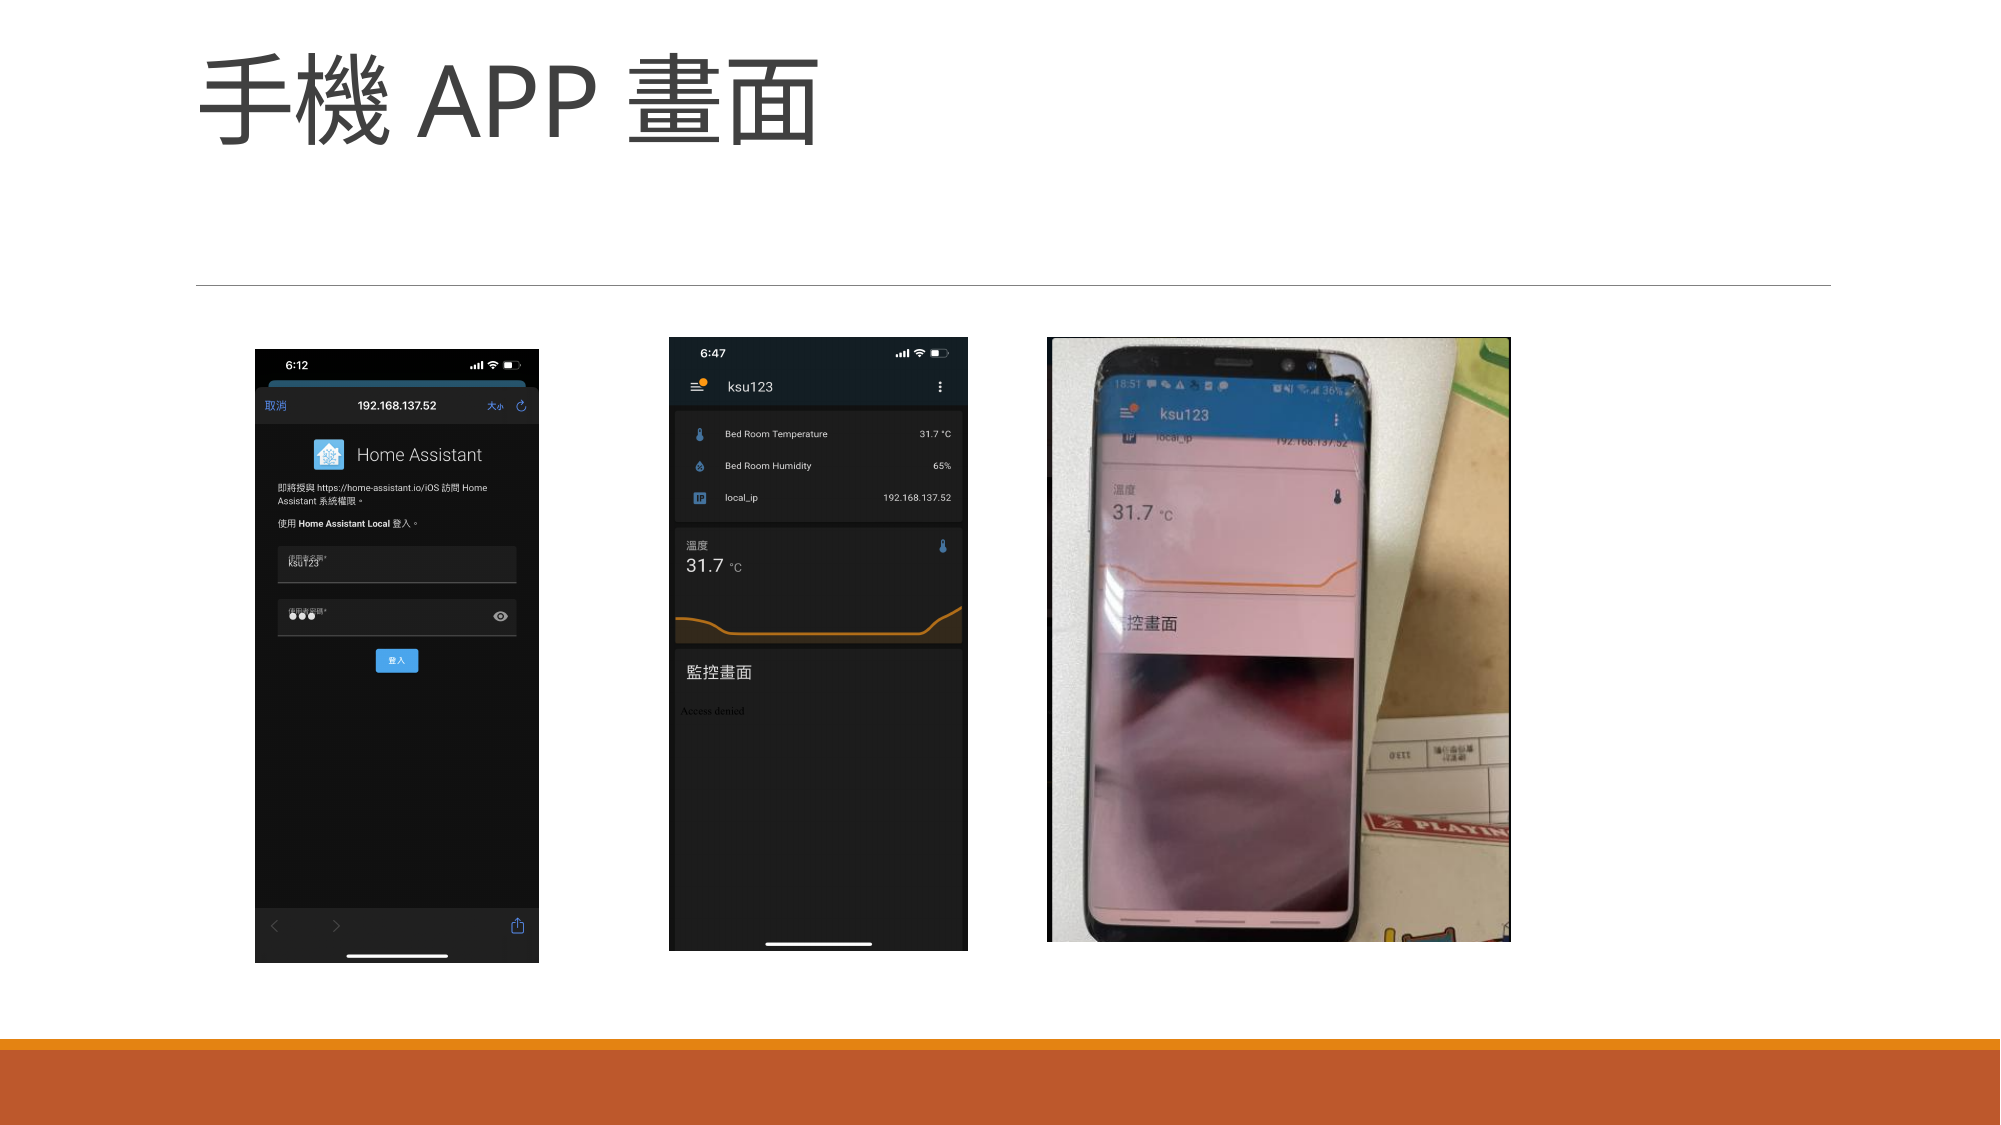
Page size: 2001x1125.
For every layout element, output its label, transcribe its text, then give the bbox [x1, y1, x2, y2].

picture [254, 348, 540, 964]
title 手機APP畫面 [180, 47, 1830, 285]
picture [669, 336, 968, 951]
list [1047, 336, 1511, 942]
